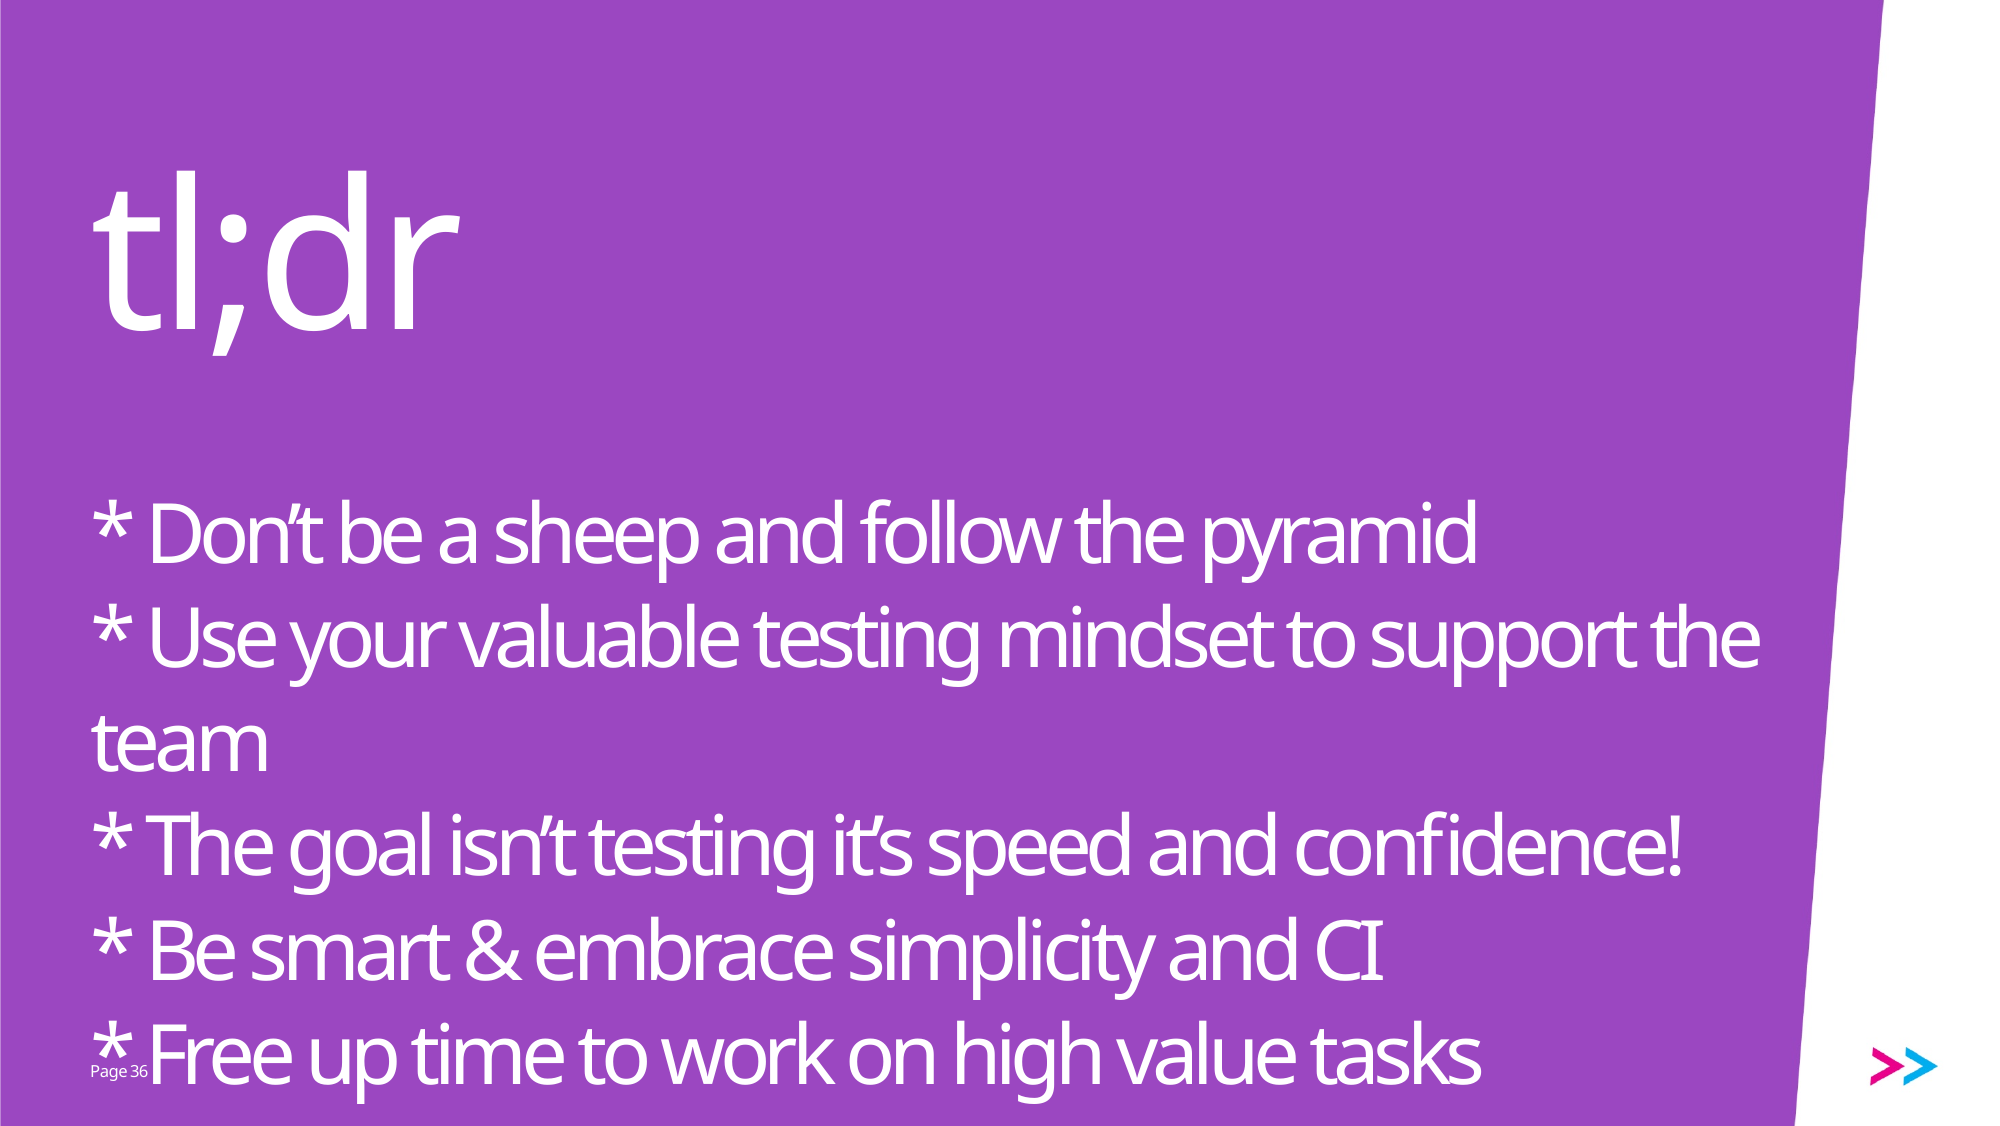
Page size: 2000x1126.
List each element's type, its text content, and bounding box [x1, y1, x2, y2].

picture [0, 0, 2000, 1126]
slide_number 36 [130, 1061, 166, 1113]
title tl;dr * Don’t be a sheep and follow the pyramid * Use your valuable testing mindset to support the team * The goal isn’t testing it’s speed and confidence! * Be smart & embrace simplicity and CI * Free up time to work on high value tasks [90, 267, 1874, 1012]
